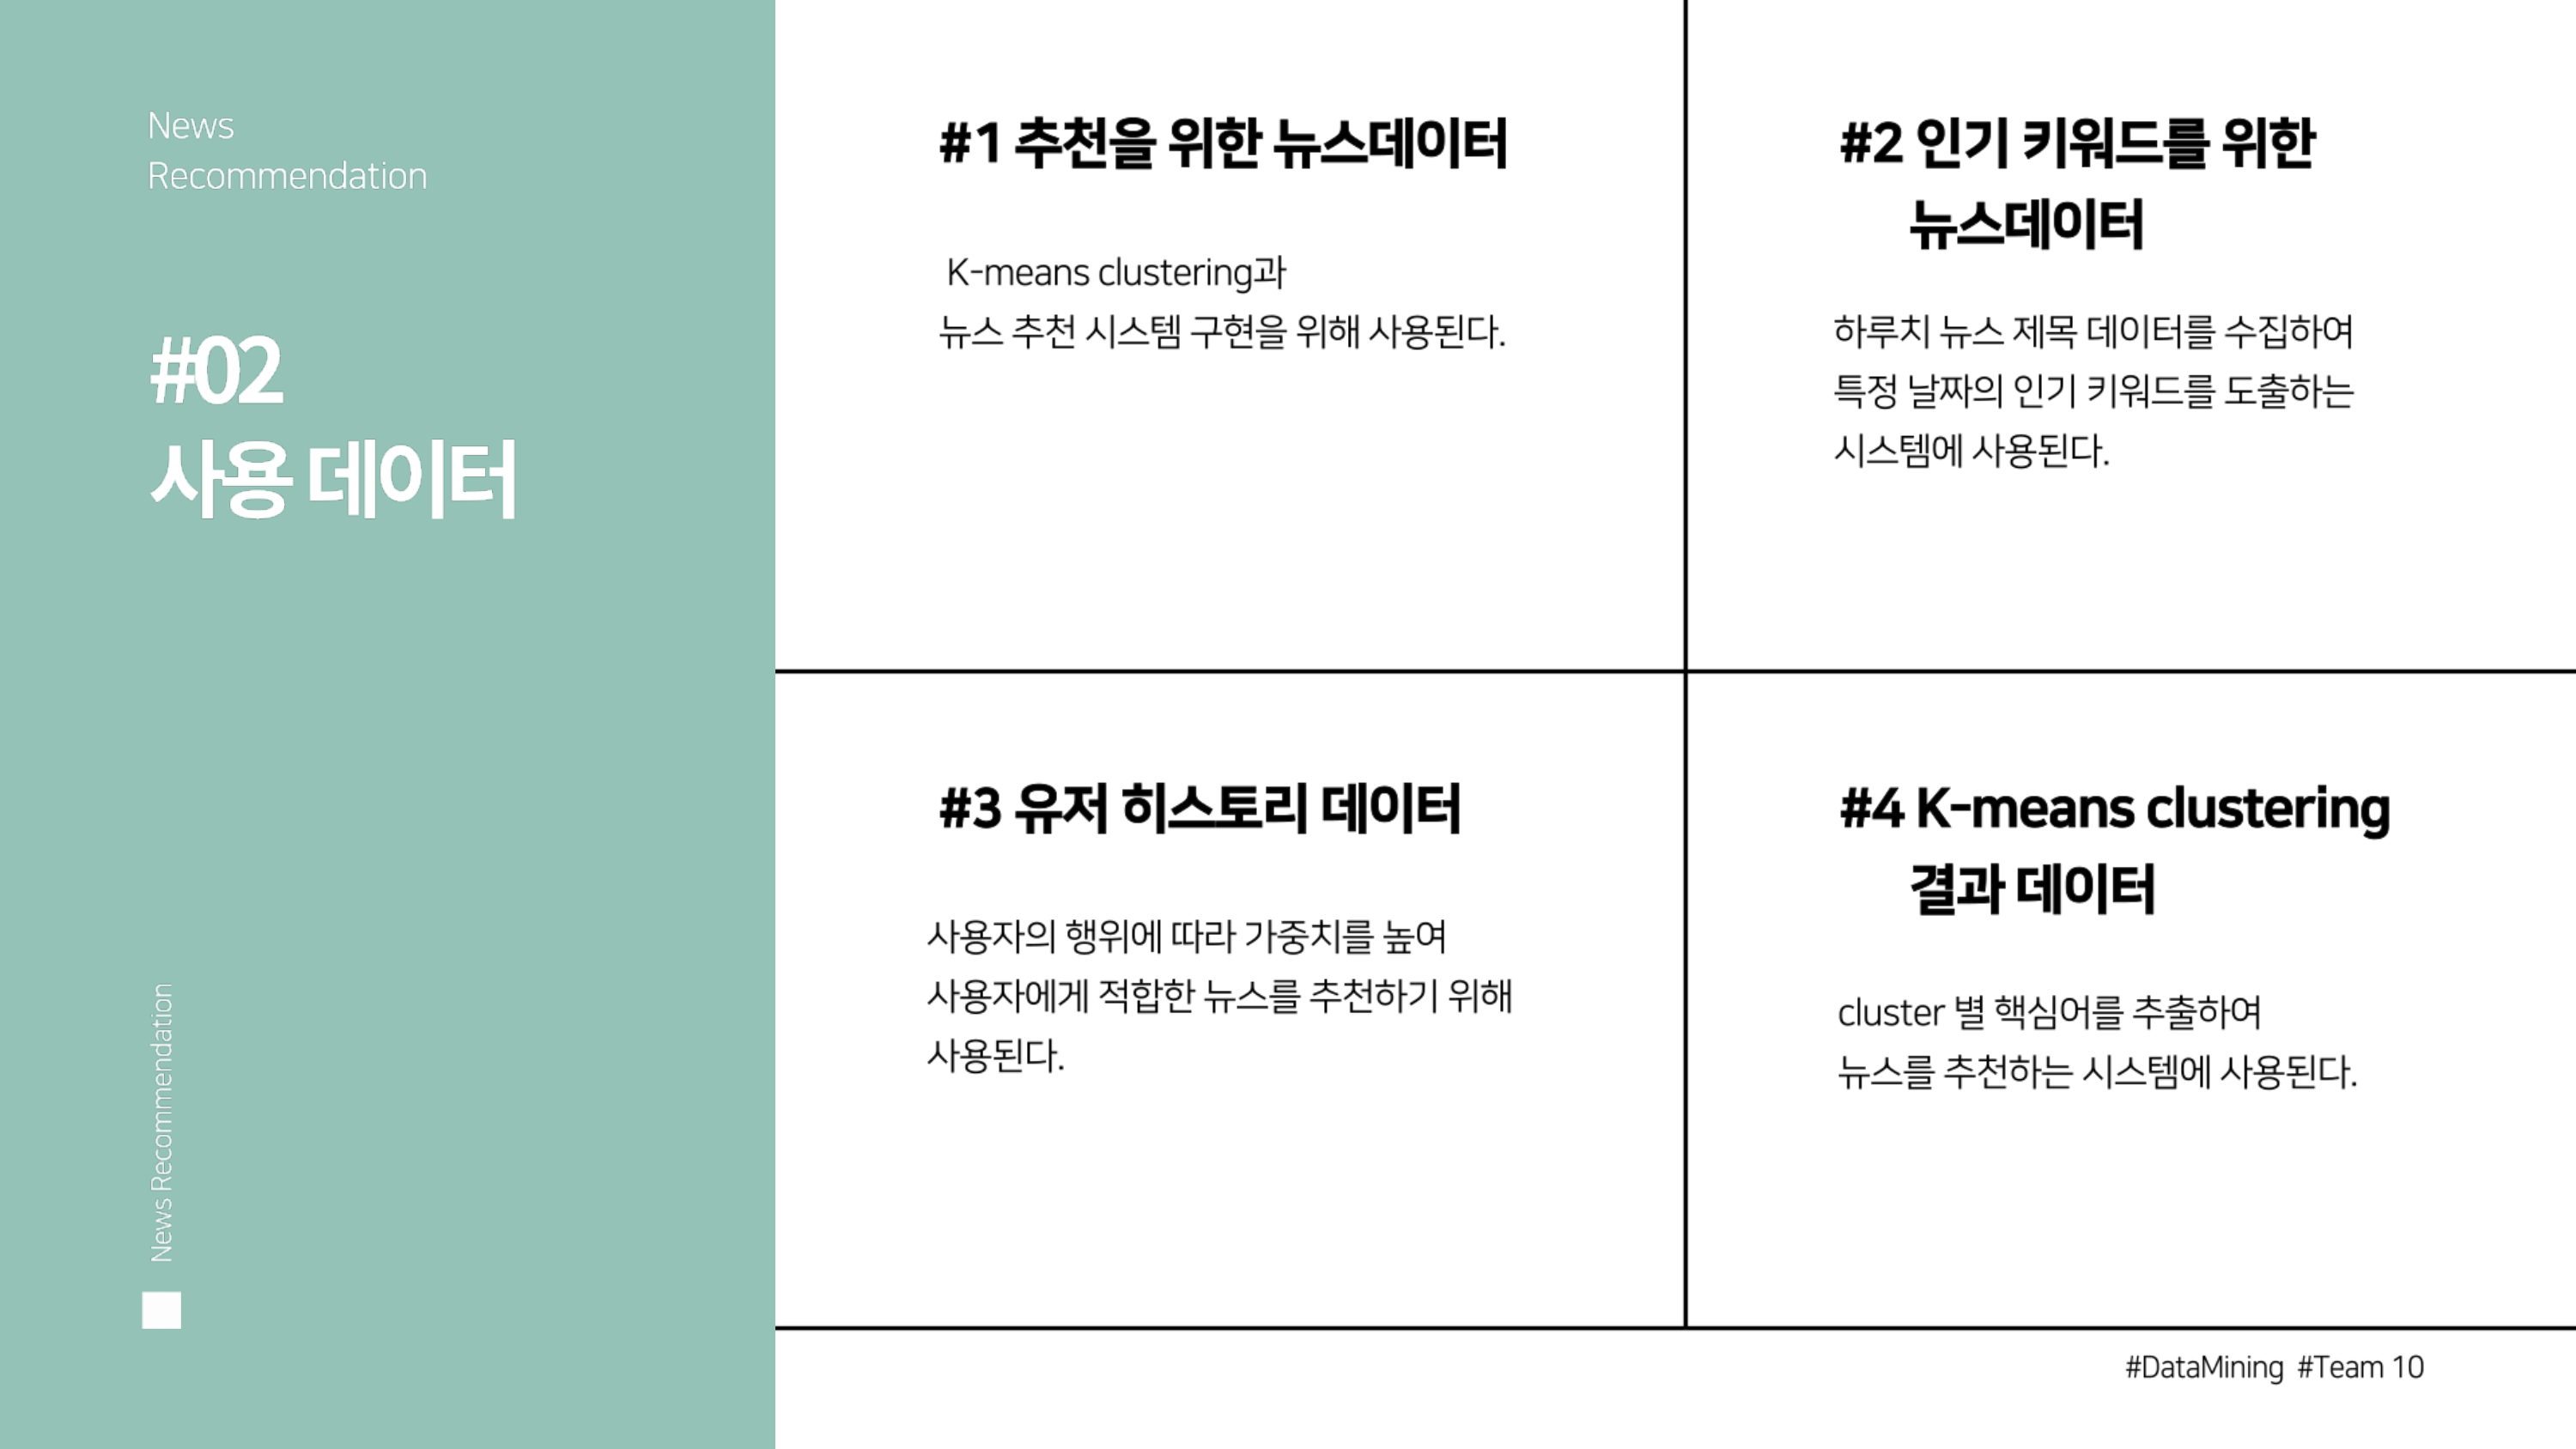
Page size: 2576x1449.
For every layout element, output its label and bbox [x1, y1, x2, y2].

picture [921, 906, 1528, 1091]
text_box [142, 1291, 181, 1329]
picture [1942, 1343, 2439, 1400]
picture [1678, 680, 1693, 1319]
picture [13, 1096, 310, 1143]
picture [1828, 99, 2379, 486]
picture [931, 99, 1531, 194]
picture [1678, 0, 1693, 641]
picture [1831, 764, 2414, 1107]
text_box [779, 663, 2576, 680]
text_box [0, 0, 776, 1449]
picture [933, 242, 1528, 367]
text_box [1005, 641, 2366, 658]
picture [134, 289, 554, 558]
picture [1678, 658, 1693, 663]
picture [142, 95, 443, 207]
picture [931, 764, 1498, 859]
text_box [779, 1319, 2576, 1337]
